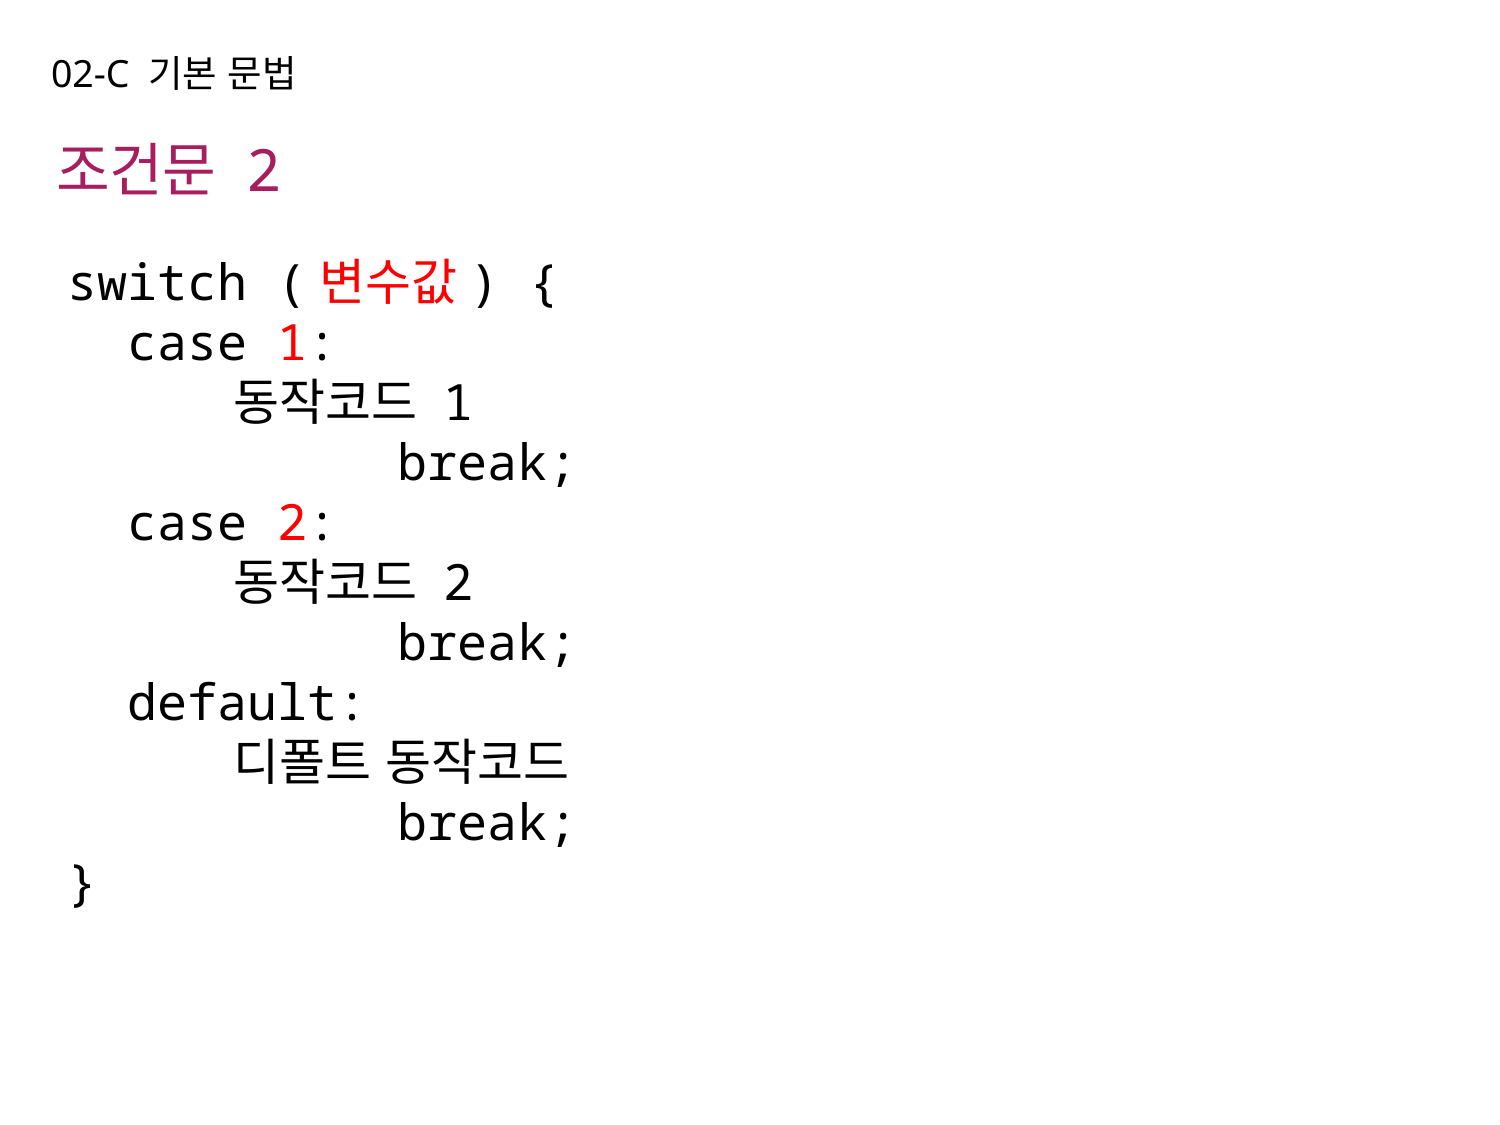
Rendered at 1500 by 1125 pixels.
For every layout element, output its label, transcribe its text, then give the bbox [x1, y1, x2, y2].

text_box 02-C 기본 문법 [36, 42, 312, 103]
text_box switch (변수값) { case 1: 동작코드 1 break; case 2: 동작코드 2 break; default: 디폴트 동작코드 break; } [53, 243, 803, 919]
text_box 조건문 2 [41, 125, 727, 211]
